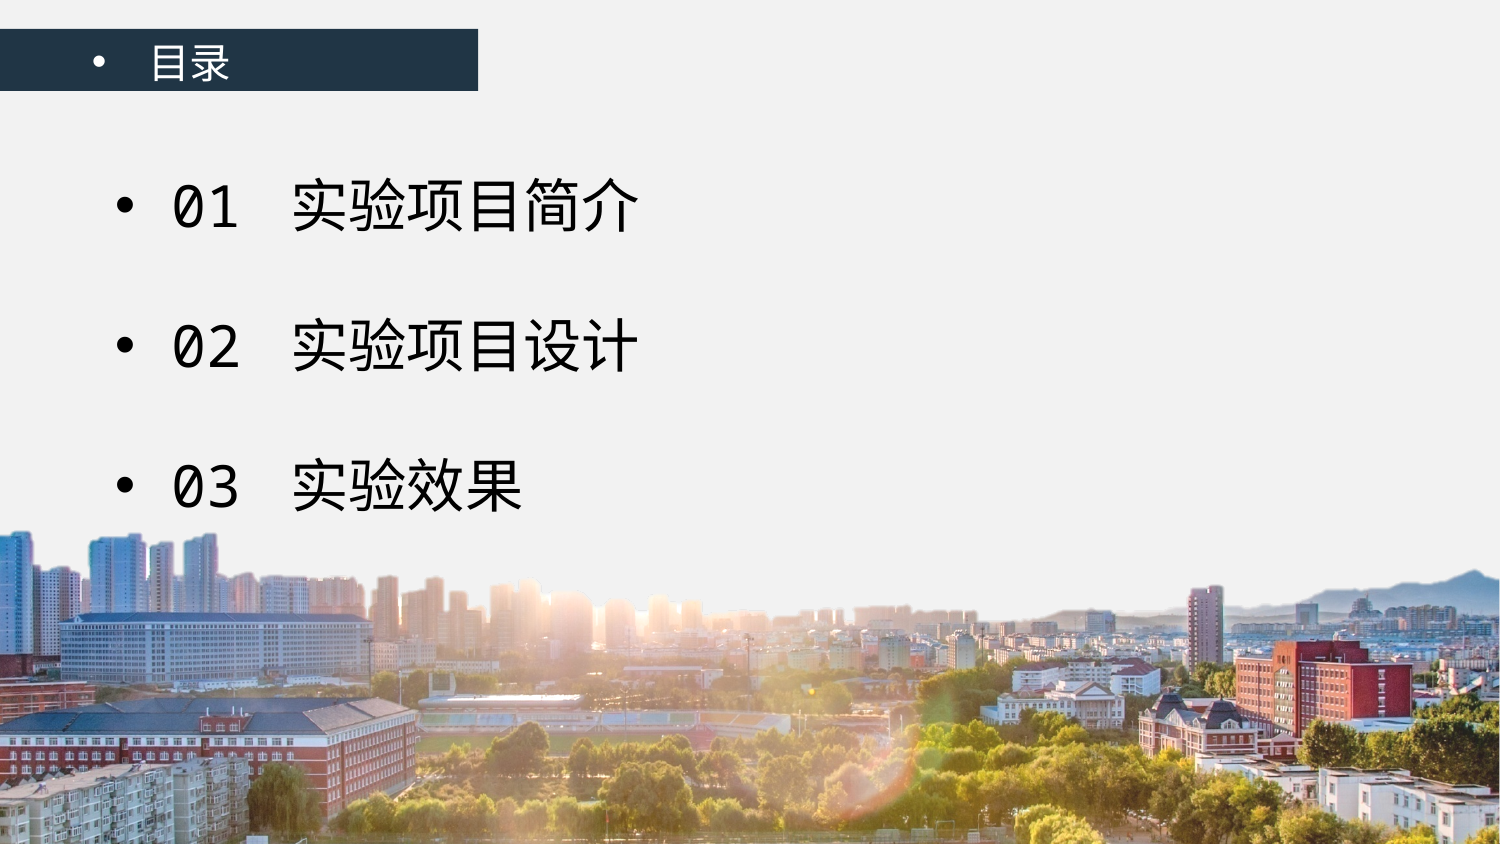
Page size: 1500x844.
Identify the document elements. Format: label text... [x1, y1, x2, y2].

text_box 01 实验项目简介 02 实验项目设计 03 实验效果 [100, 161, 857, 527]
list 目录 [76, 28, 491, 92]
